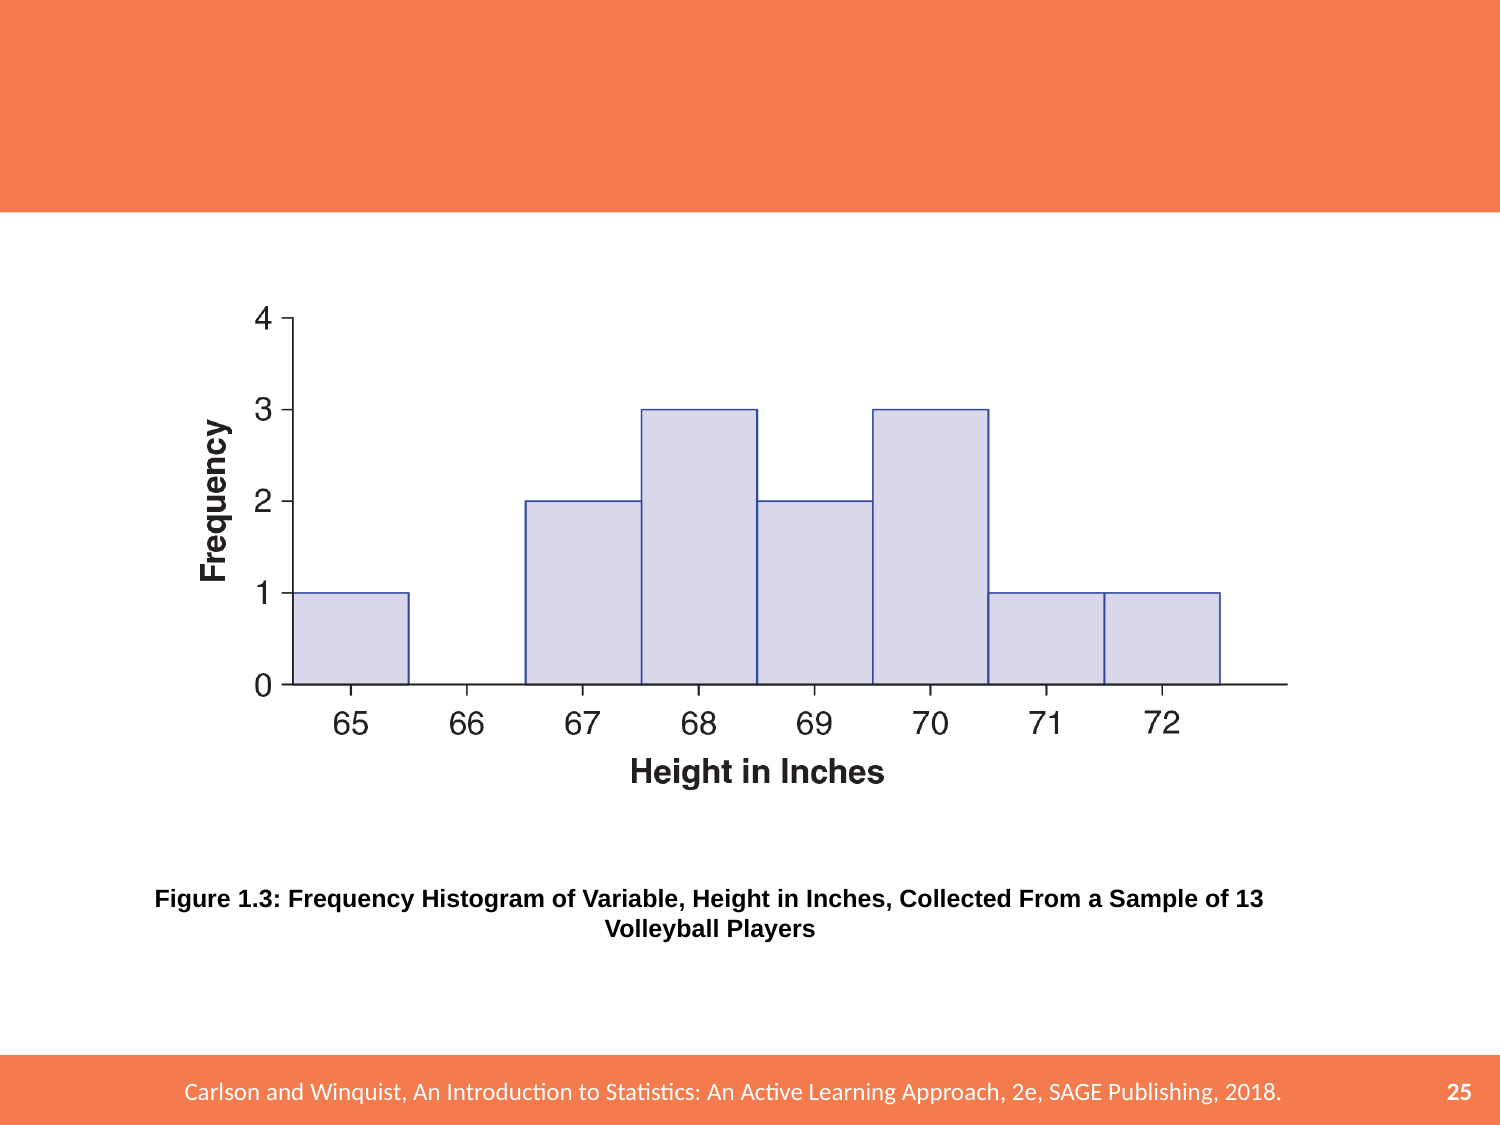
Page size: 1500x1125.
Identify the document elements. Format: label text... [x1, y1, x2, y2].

title Figure 1.3: Frequency Histogram of Variable, Height in Inches, Collected From a Sample of 13 Volleyball Players [91, 875, 1330, 950]
footer Carlson and Winquist, An Introduction to Statistics: An Active Learning Approach, 2e, SAGE Publishing, 2018. [150, 1060, 1325, 1121]
picture [200, 306, 1288, 790]
slide_number 25 [1387, 1060, 1488, 1120]
